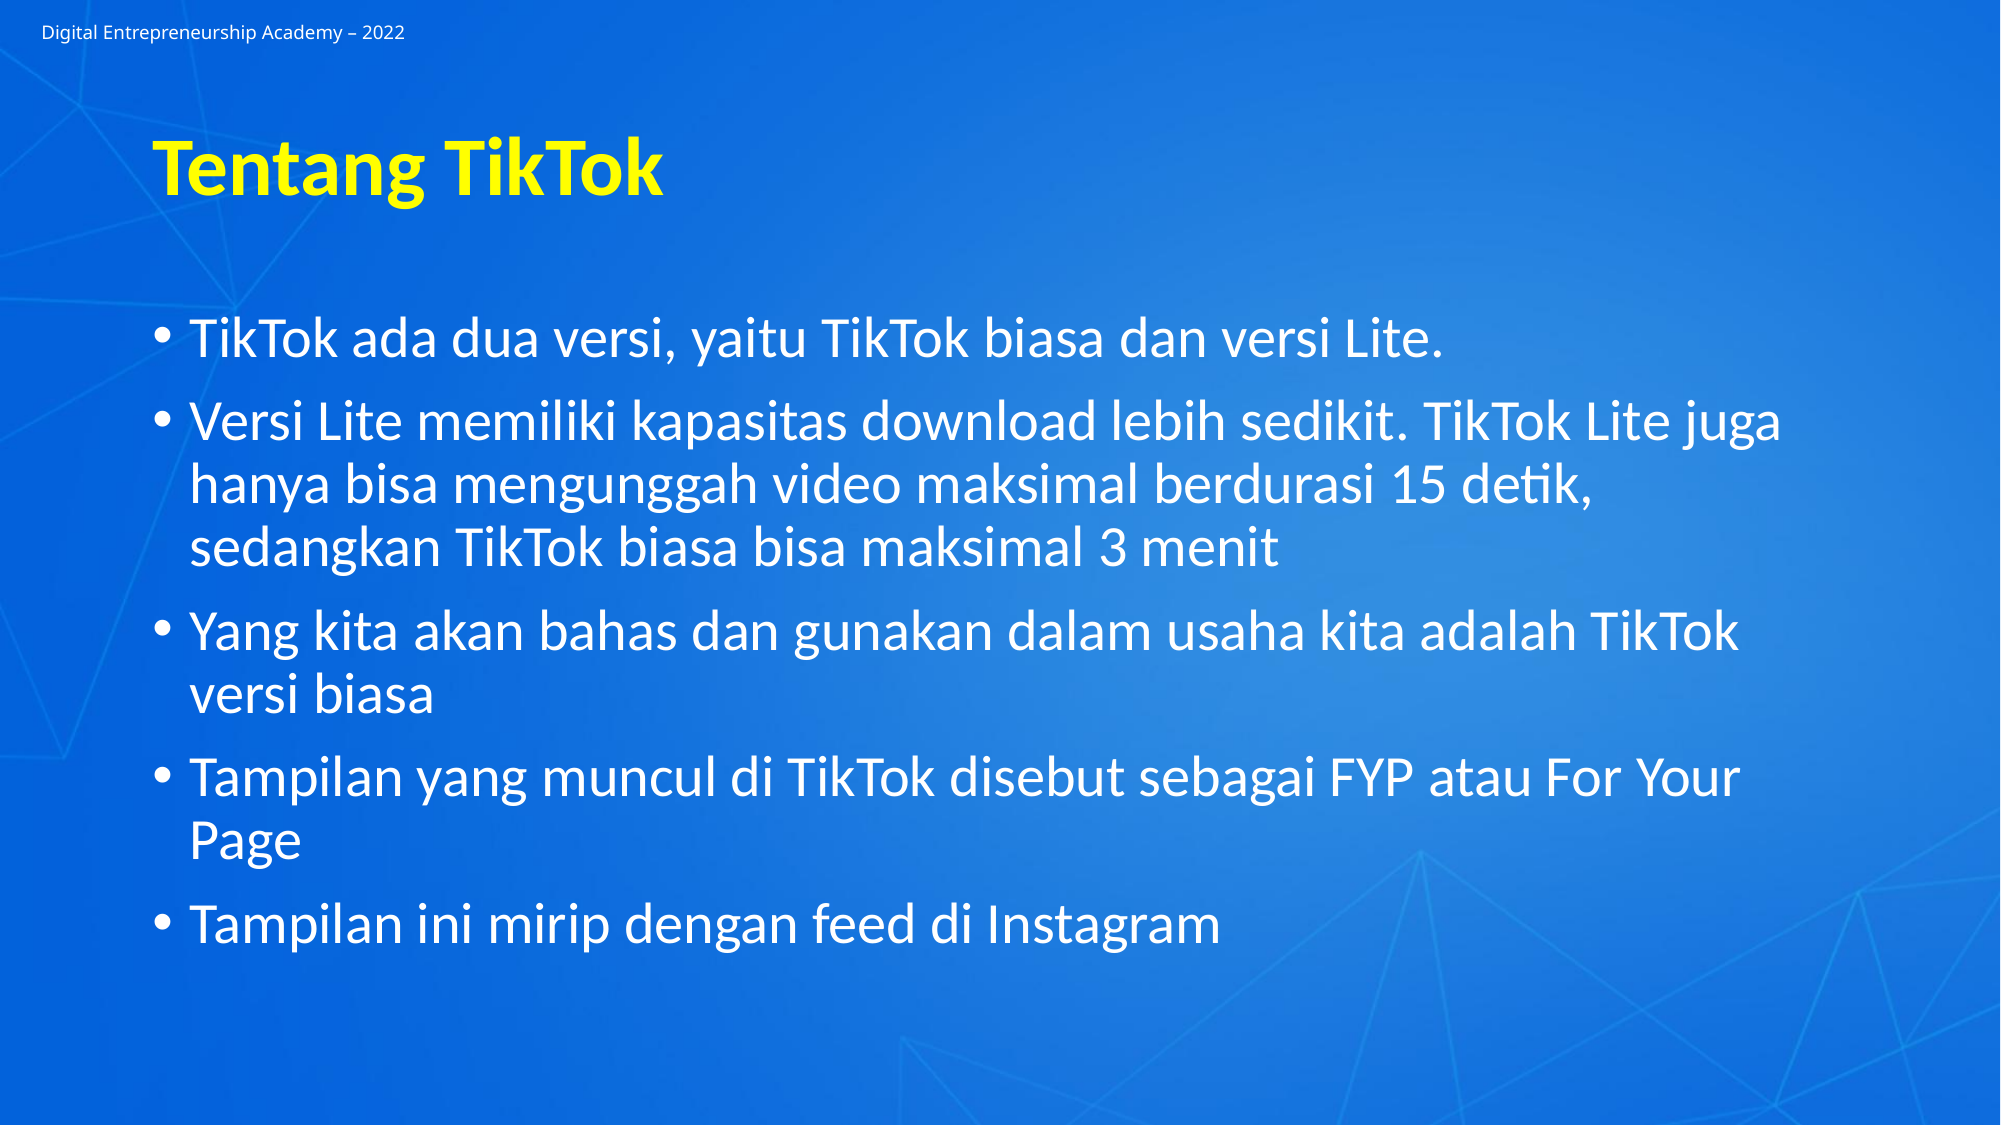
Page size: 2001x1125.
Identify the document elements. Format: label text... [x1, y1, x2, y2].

text_box Digital Entrepreneurship Academy – 2022 [26, 13, 1027, 51]
picture [0, 0, 2001, 1125]
title Tentang TikTok [137, 59, 1863, 278]
list TikTok ada dua versi, yaitu TikTok biasa dan versi Lite. Versi Lite memiliki kapasitas download lebih sedikit. TikTok Lite juga hanya bisa mengunggah video maksimal berdurasi 15 detik, sedangkan TikTok biasa bisa maksimal 3 menit Yang kita akan bahas dan gunakan dalam usaha kita adalah TikTok versi biasa Tampilan yang muncul di TikTok disebut sebagai FYP atau For Your Page Tampilan ini mirip dengan feed di Instagram [137, 299, 1863, 1014]
